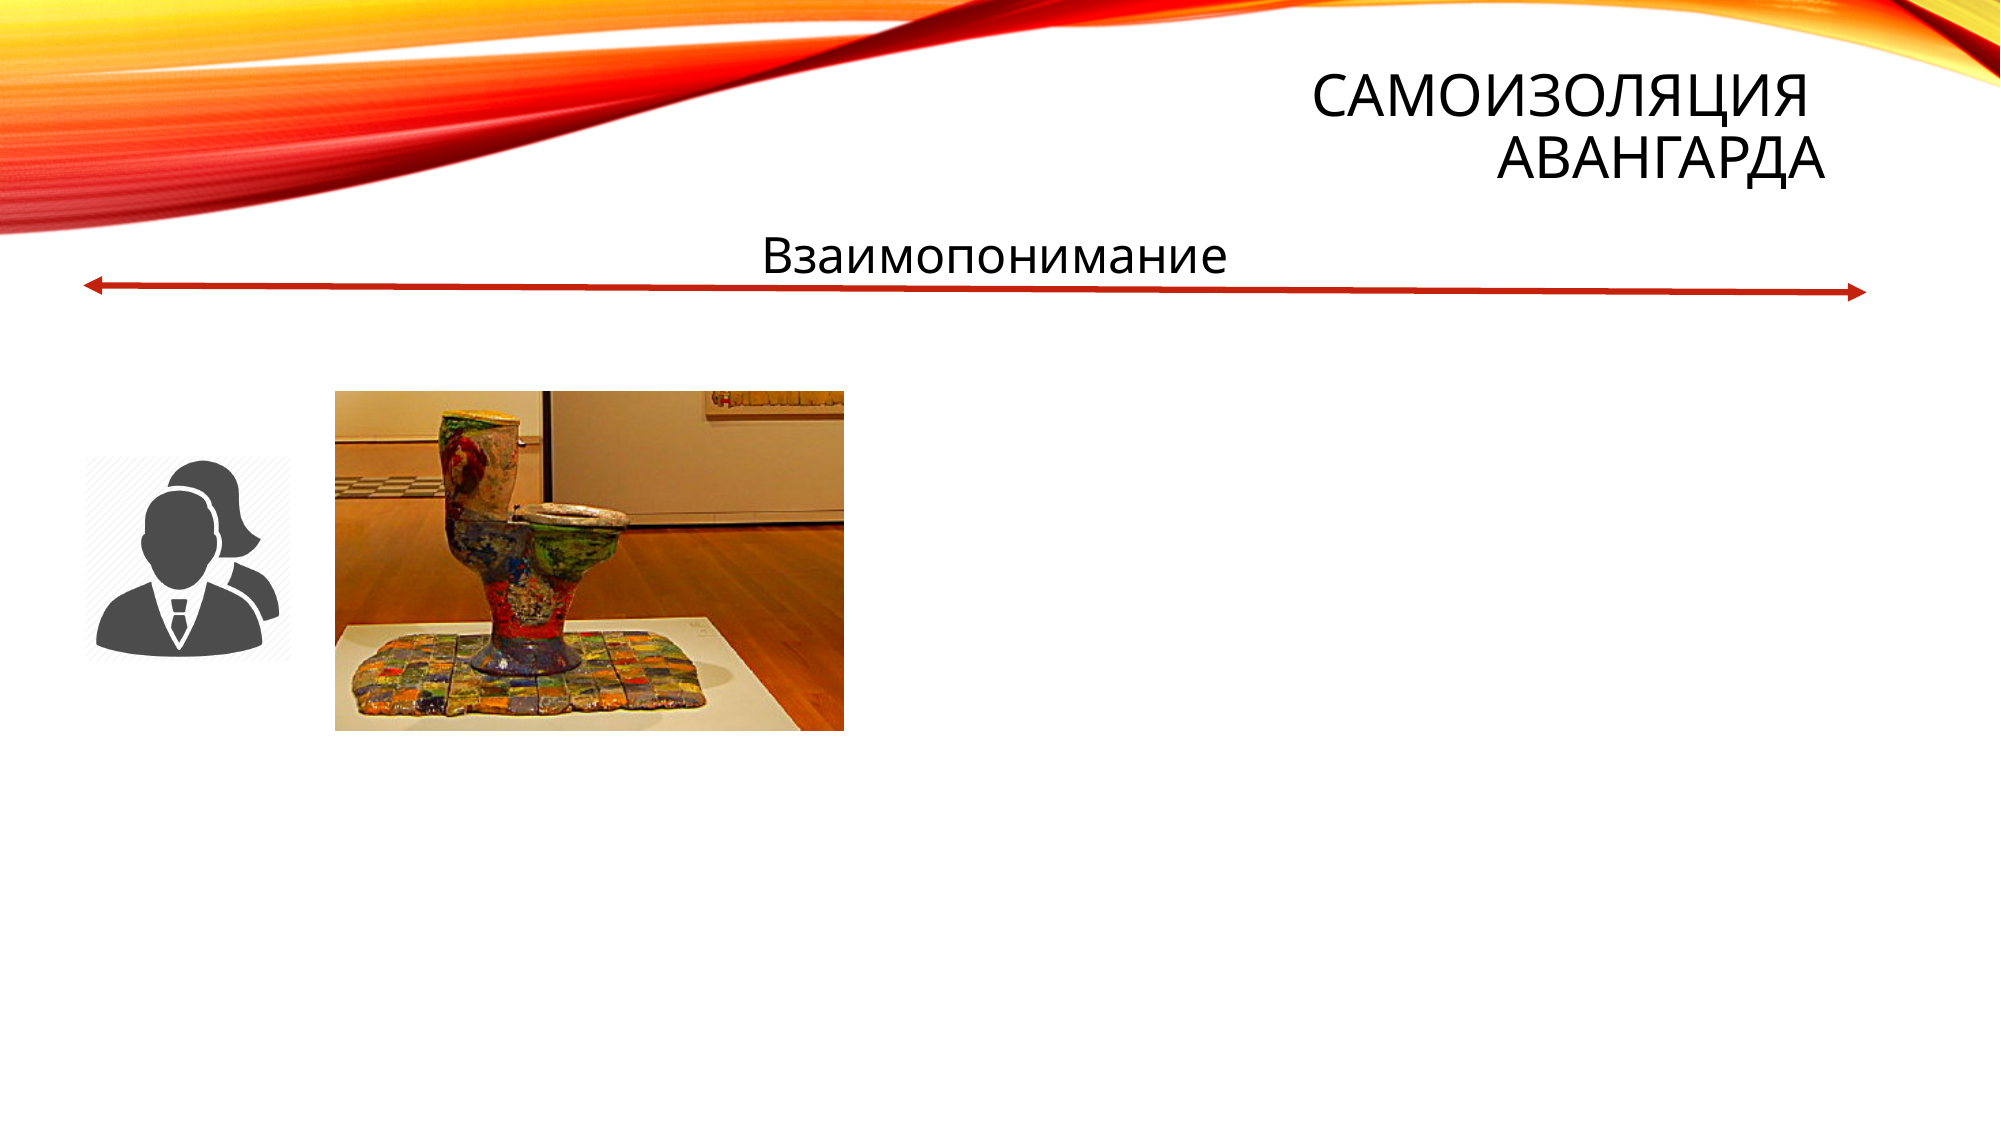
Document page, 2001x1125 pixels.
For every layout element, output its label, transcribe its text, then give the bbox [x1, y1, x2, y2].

title Самоизоляция авангарда [428, 57, 1841, 270]
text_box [83, 285, 1867, 293]
text_box Взаимопонимание [746, 216, 1255, 285]
picture [334, 391, 844, 731]
picture [0, 0, 2000, 237]
picture [83, 454, 292, 663]
